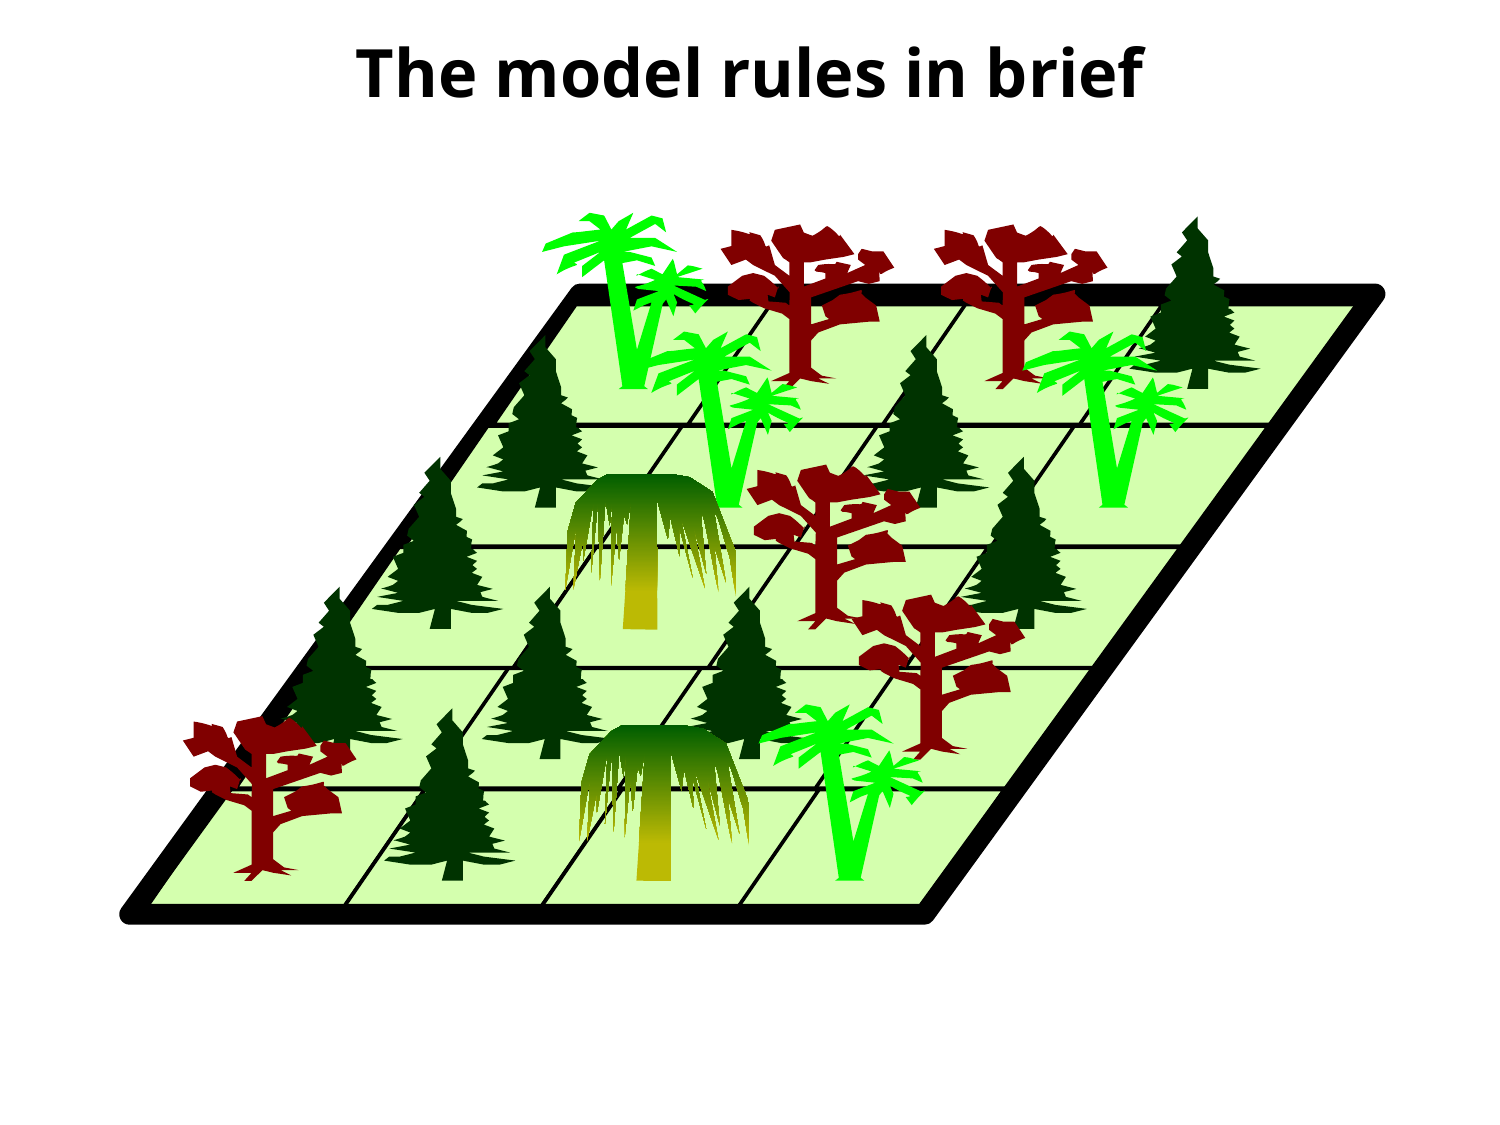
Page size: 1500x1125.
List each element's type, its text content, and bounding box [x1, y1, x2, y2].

text_box [830, 491, 889, 526]
text_box [758, 704, 925, 881]
text_box [718, 310, 789, 425]
text_box [1129, 219, 1261, 389]
text_box [671, 756, 680, 789]
text_box [652, 304, 766, 357]
text_box [690, 586, 803, 760]
text_box [477, 335, 599, 508]
text_box [603, 529, 611, 547]
text_box [602, 767, 606, 789]
text_box [727, 740, 824, 789]
text_box [867, 335, 990, 508]
text_box [772, 304, 965, 425]
text_box [661, 668, 722, 726]
text_box [351, 547, 567, 668]
text_box [932, 304, 1089, 425]
text_box [570, 668, 700, 737]
text_box [463, 668, 599, 789]
text_box [702, 517, 709, 547]
text_box [720, 224, 895, 386]
text_box [657, 503, 677, 547]
text_box [636, 331, 803, 508]
text_box [708, 642, 728, 668]
text_box [882, 408, 898, 425]
text_box [481, 586, 608, 760]
text_box [546, 304, 702, 425]
text_box [280, 586, 403, 749]
text_box [594, 512, 599, 547]
text_box [577, 547, 592, 573]
text_box [451, 426, 585, 547]
text_box [586, 511, 593, 547]
text_box [849, 722, 862, 729]
text_box [542, 219, 709, 390]
text_box [566, 547, 575, 589]
text_box [621, 513, 630, 547]
text_box [680, 534, 684, 547]
text_box [753, 549, 914, 668]
text_box [579, 725, 750, 882]
text_box [556, 547, 789, 668]
text_box The model rules in brief [0, 23, 1500, 219]
text_box [960, 456, 1087, 629]
text_box [129, 293, 1375, 915]
text_box [568, 480, 596, 485]
text_box [682, 773, 688, 789]
text_box [1103, 381, 1110, 390]
text_box [636, 769, 643, 789]
text_box [1022, 331, 1189, 508]
text_box [182, 716, 357, 881]
text_box [574, 426, 681, 478]
text_box [617, 756, 625, 789]
text_box [267, 743, 326, 777]
text_box [720, 426, 876, 547]
text_box [838, 547, 986, 645]
text_box [238, 776, 251, 789]
text_box [687, 404, 705, 425]
text_box [371, 456, 504, 629]
text_box [493, 386, 523, 425]
text_box [715, 767, 721, 789]
text_box [746, 464, 921, 630]
text_box [838, 426, 1075, 547]
text_box [277, 668, 507, 789]
text_box [715, 515, 726, 547]
text_box [933, 224, 1108, 390]
text_box [649, 426, 715, 496]
text_box [603, 507, 611, 539]
text_box [851, 594, 1026, 760]
text_box [565, 473, 736, 630]
text_box [1025, 304, 1160, 362]
text_box [797, 525, 815, 544]
text_box [779, 668, 892, 723]
text_box [618, 778, 625, 789]
text_box [384, 708, 516, 881]
